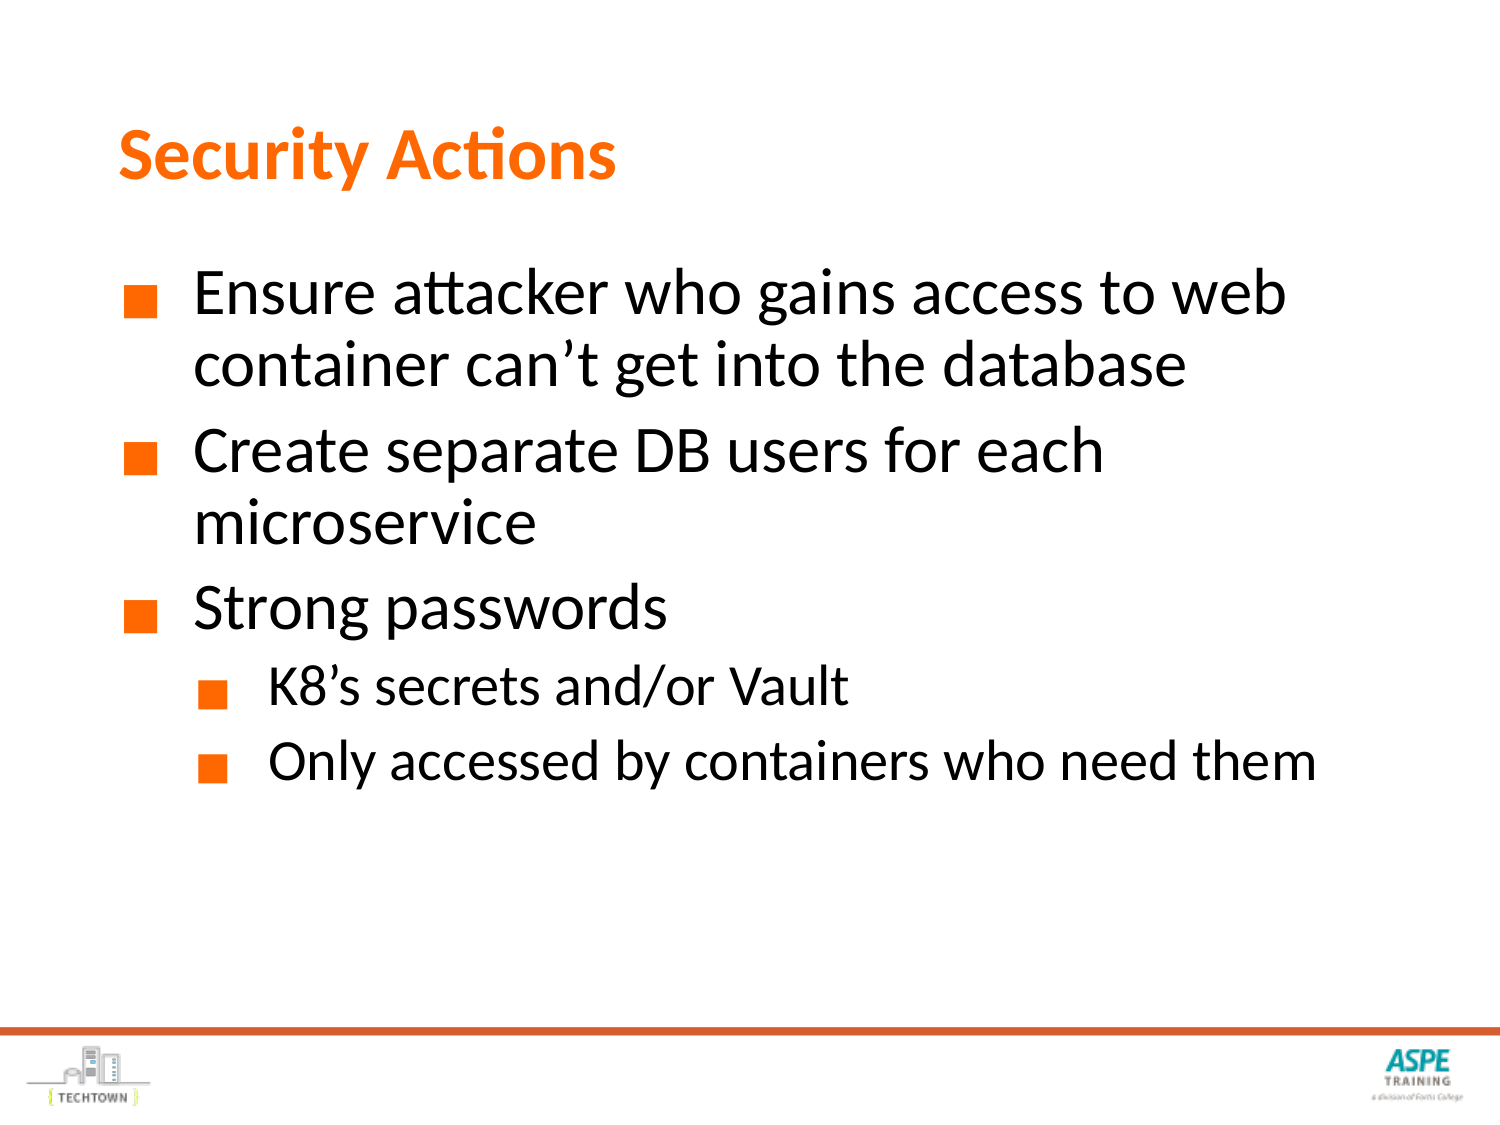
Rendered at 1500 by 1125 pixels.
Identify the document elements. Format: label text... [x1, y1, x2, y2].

title Security Actions [103, 59, 1397, 249]
list Ensure attacker who gains access to web container can’t get into the database Create separate DB users for each microservice Strong passwords K8’s secrets and/or Vault Only accessed by containers who need them [103, 249, 1397, 1014]
